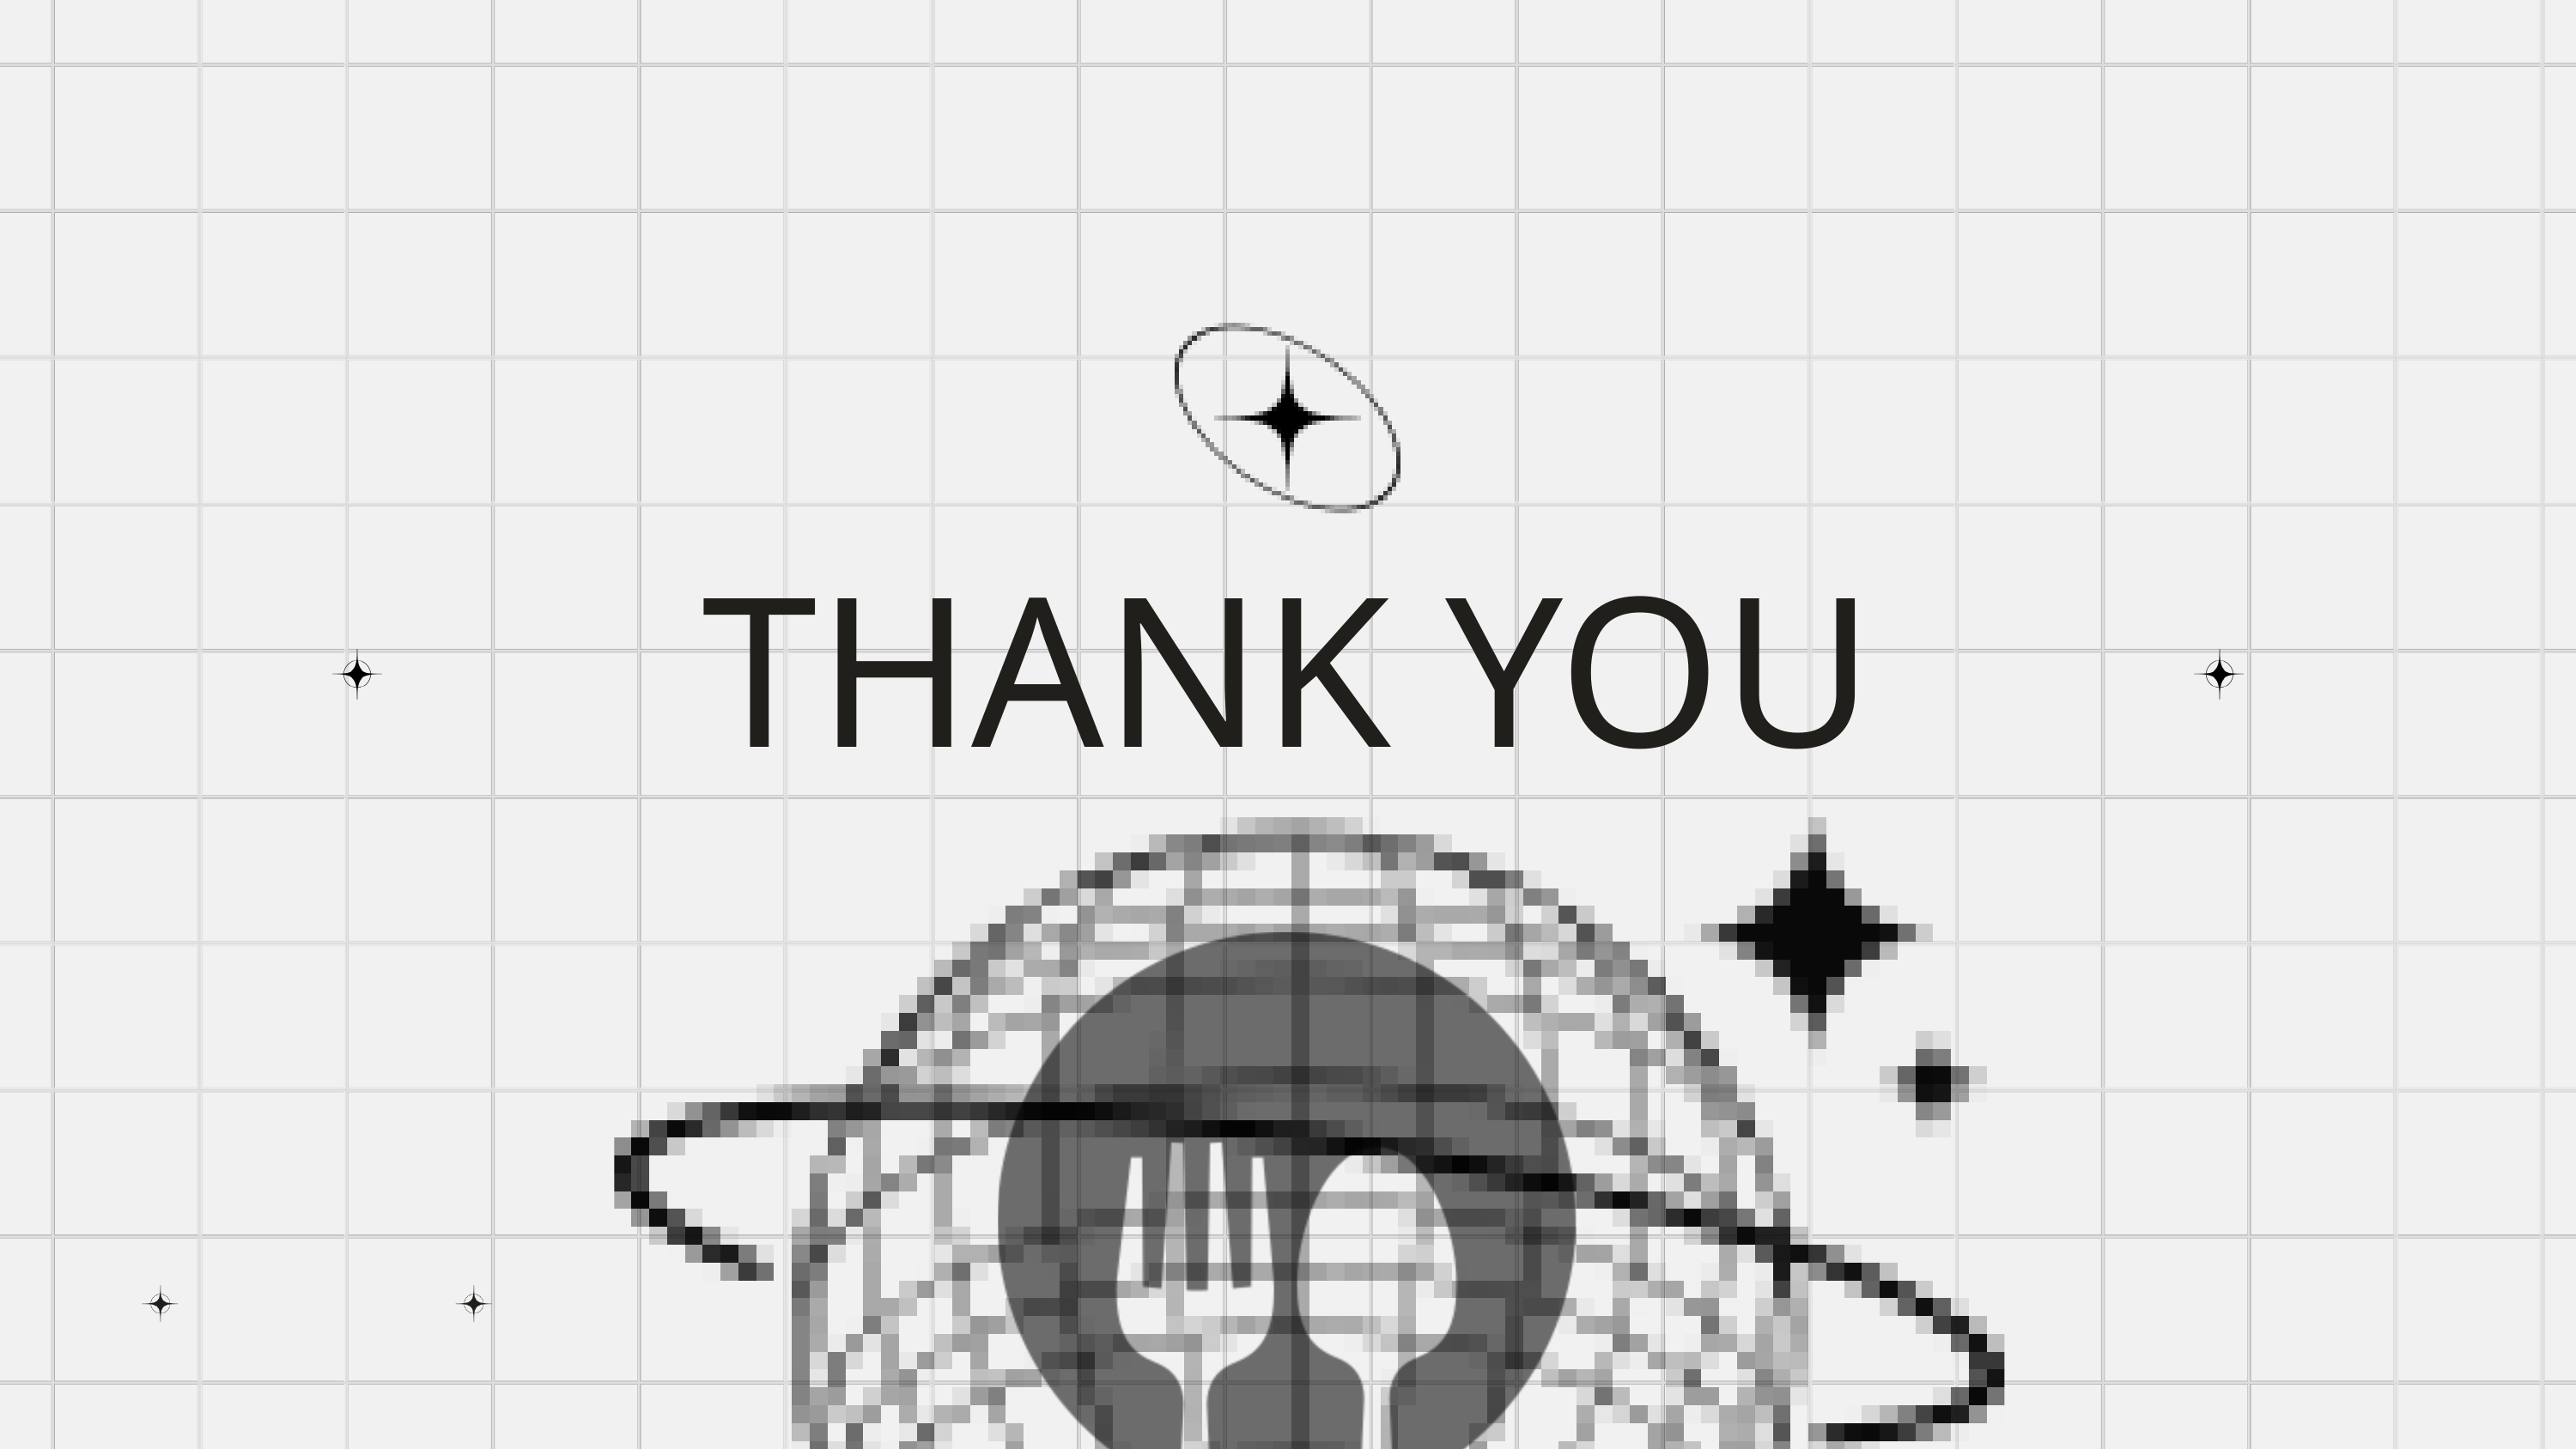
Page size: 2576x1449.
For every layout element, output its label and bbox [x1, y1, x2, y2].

text_box [0, 0, 2576, 1449]
text_box [142, 1285, 492, 1323]
